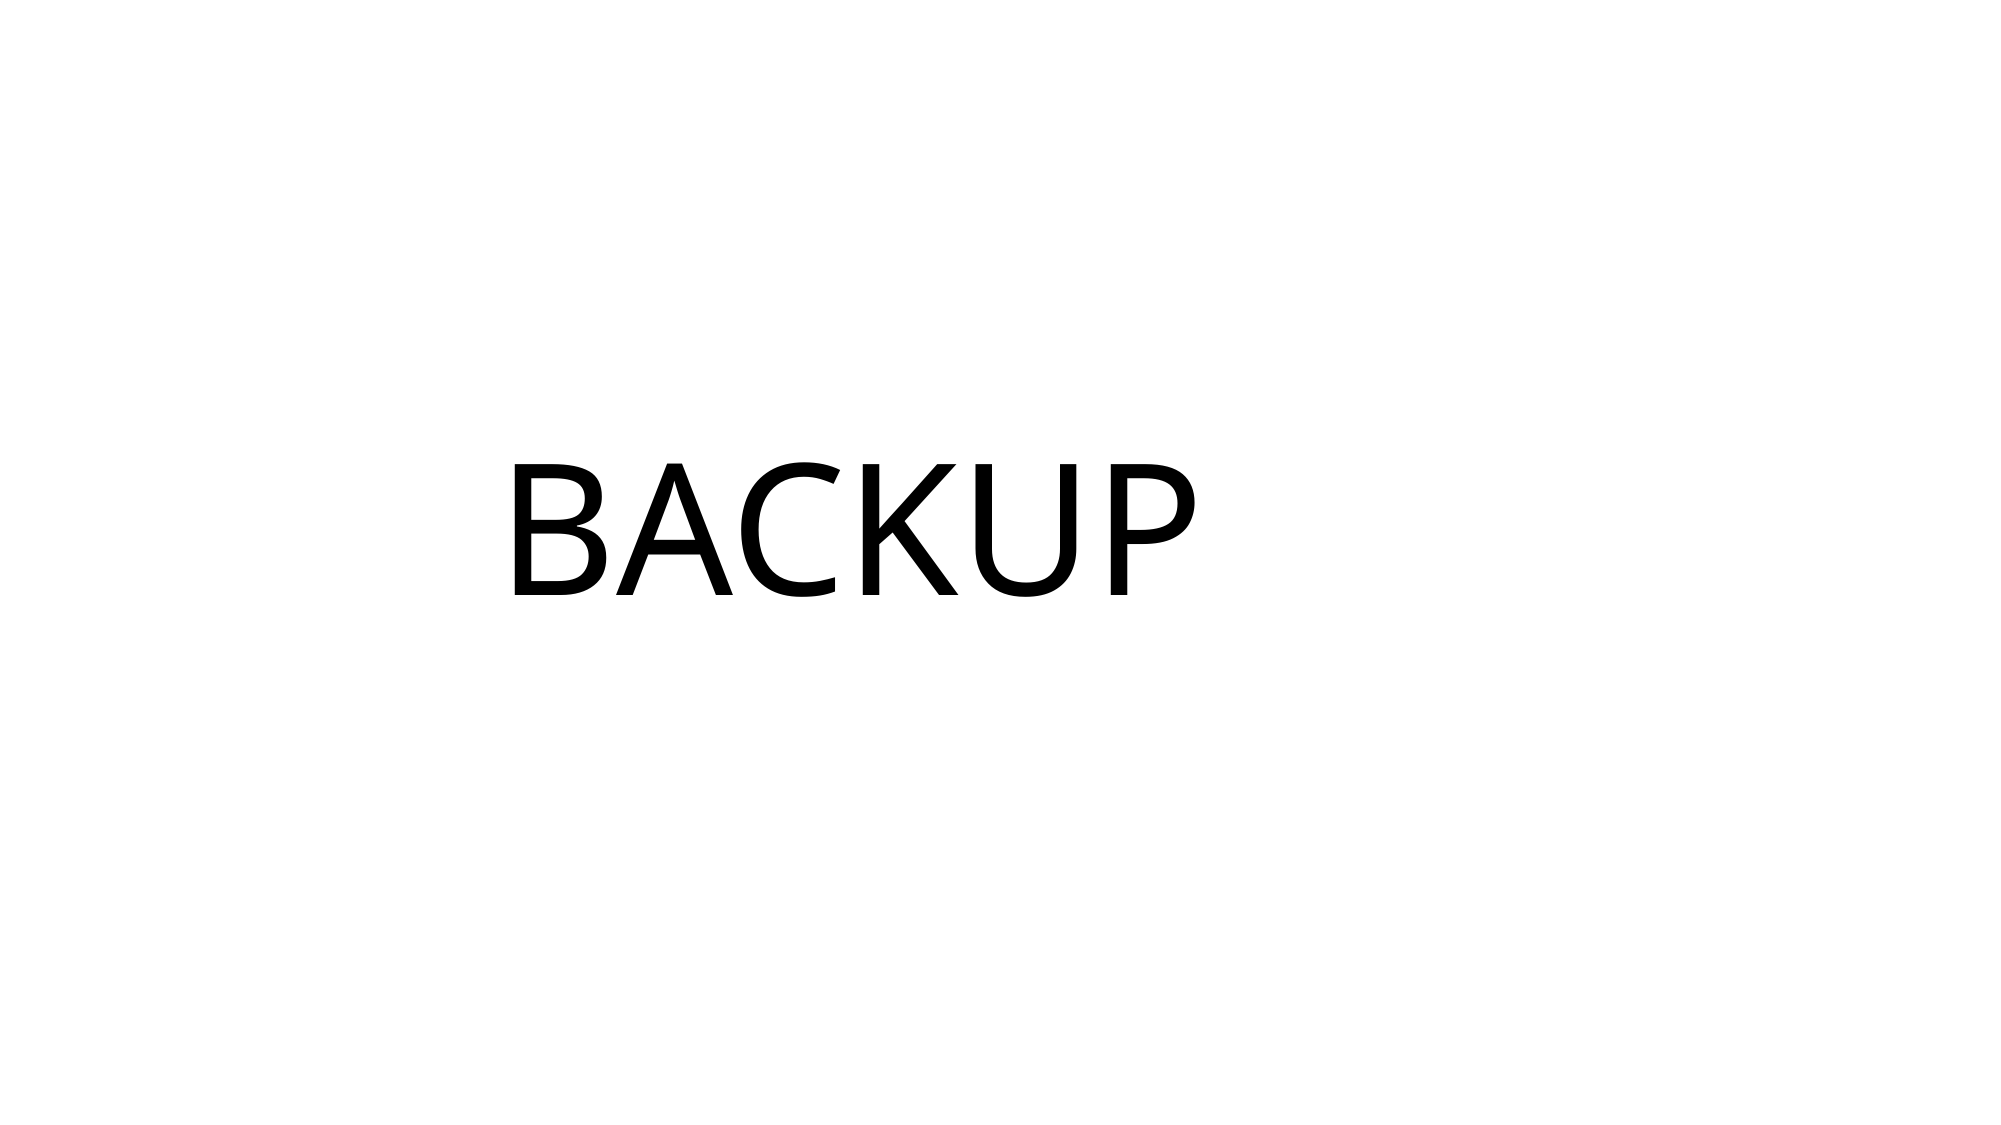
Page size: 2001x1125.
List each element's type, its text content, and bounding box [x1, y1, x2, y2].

title BACKUP [482, 427, 1346, 645]
